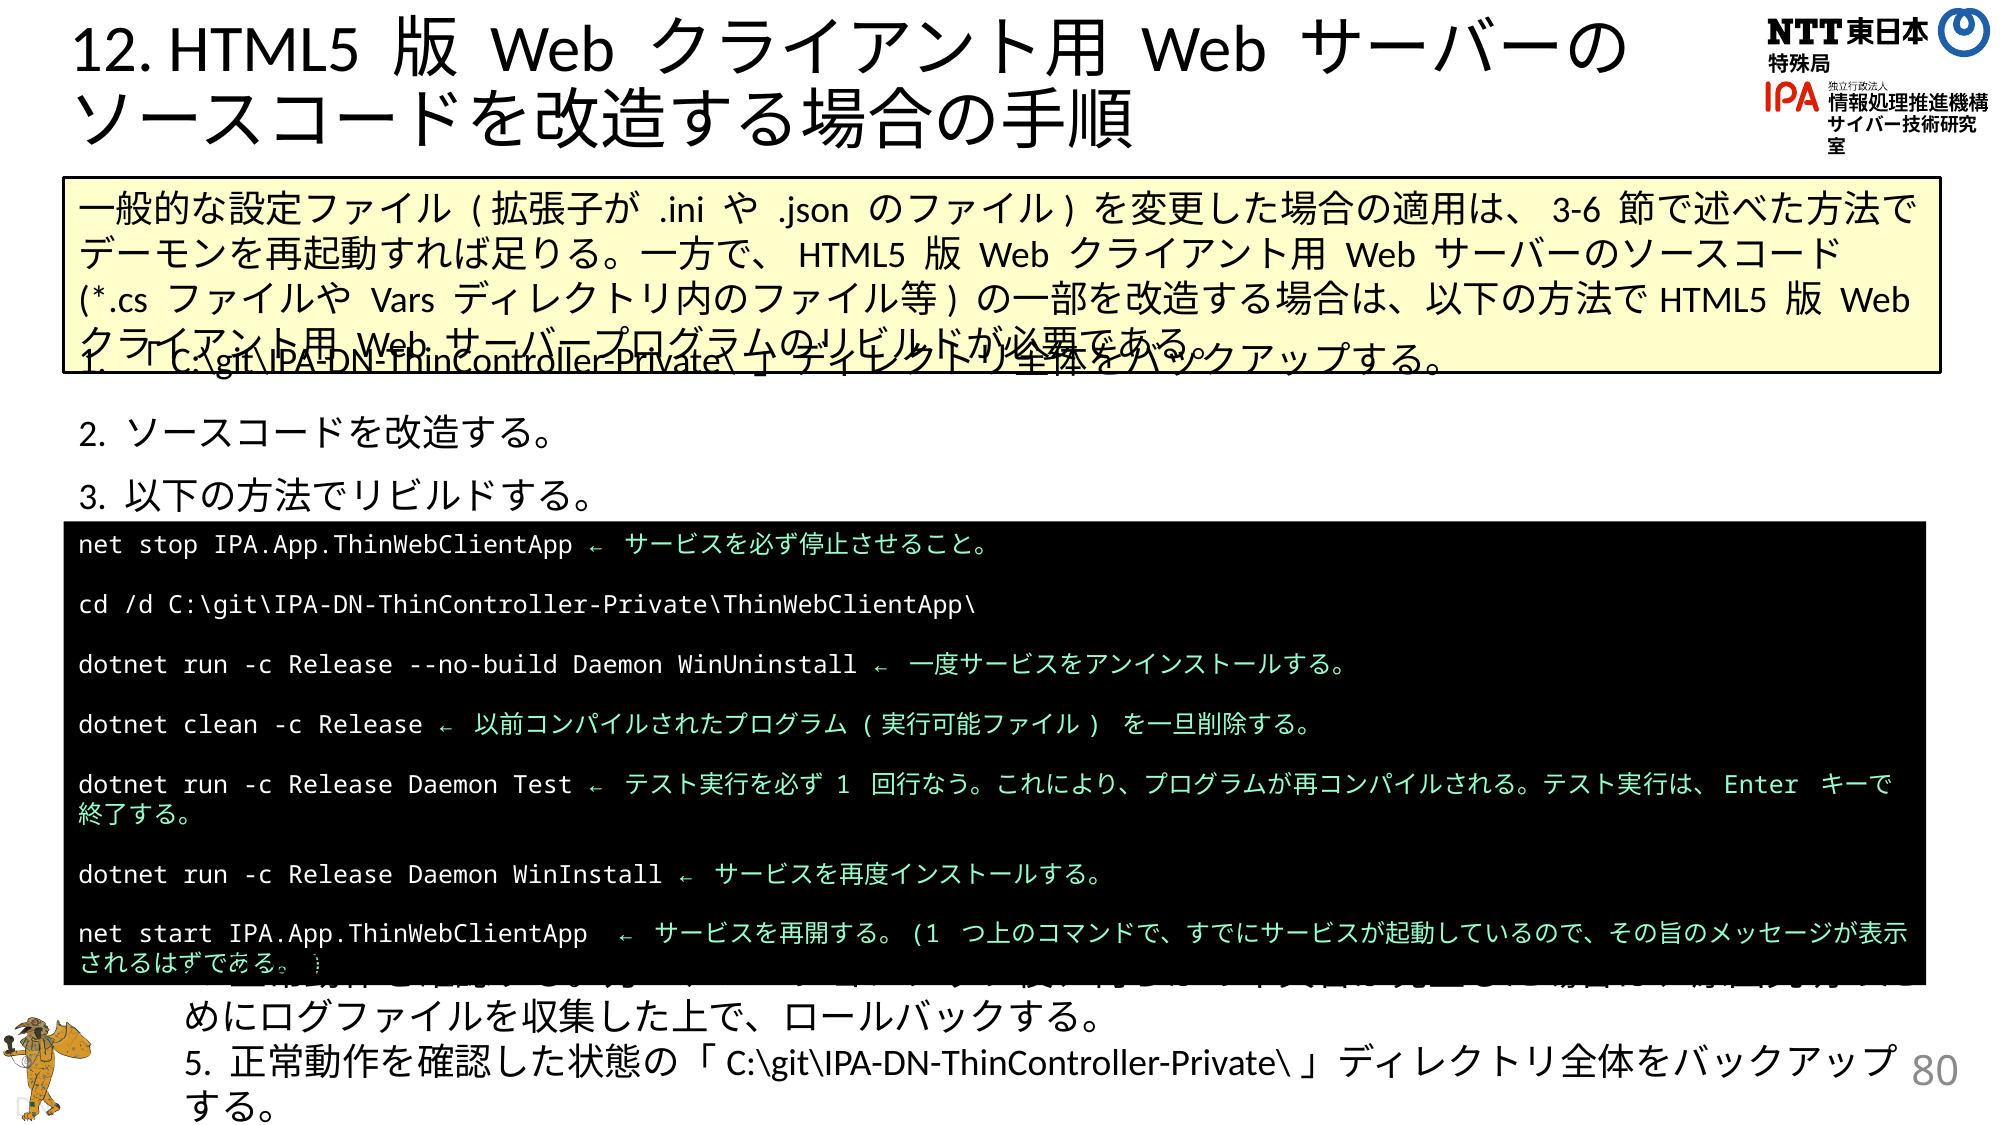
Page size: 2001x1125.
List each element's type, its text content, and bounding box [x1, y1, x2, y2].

title 12. HTML5 版 Web クライアント用 Web サーバーのソースコードを改造する場合の手順 [54, 30, 1703, 143]
text_box 4. 正常動作を確認する。万一、バージョンアップ後、何らかの不具合が発生した場合は、原因究明のためにログファイルを収集した上で、ロールバックする。 5. 正常動作を確認した状態の「C:\git\IPA-DN-ThinController-Private\」ディレクトリ全体をバックアップする。 [169, 940, 1941, 1125]
text_box 2. ソースコードを改造する。 [63, 401, 1927, 462]
text_box 1. 「C:\git\IPA-DN-ThinController-Private\ 」ディレクトリ全体をバックアップする。 [63, 328, 1927, 389]
text_box 一般的な設定ファイル (拡張子が .ini や .json のファイル) を変更した場合の適用は、3-6 節で述べた方法でデーモンを再起動すれば足りる。一方で、HTML5 版 Web クライアント用 Web サーバーのソースコード (*.cs ファイルや Vars ディレクトリ内のファイル等) の一部を改造する場合は、以下の方法でHTML5 版 Web クライアント用 Web サーバープログラムのリビルドが必要である。 [63, 177, 1941, 373]
text_box net stop IPA.App.ThinWebClientApp ← サービスを必ず停止させること。 cd /d C:\git\IPA-DN-ThinController-Private\ThinWebClientApp\ dotnet run -c Release --no-build Daemon WinUninstall ← 一度サービスをアンインストールする。 dotnet clean -c Release ← 以前コンパイルされたプログラム (実行可能ファイル) を一旦削除する。 dotnet run -c Release Daemon Test ← テスト実行を必ず 1 回行なう。これにより、プログラムが再コンパイルされる。テスト実行は、Enter キーで終了する。 dotnet run -c Release Daemon WinInstall ← サービスを再度インストールする。 net start IPA.App.ThinWebClientApp ← サービスを再開する。(1 つ上のコマンドで、すでにサービスが起動しているので、その旨のメッセージが表示されるはずである。) [63, 521, 1927, 986]
text_box 3. 以下の方法でリビルドする。 [63, 464, 853, 525]
slide_number 80 [1941, 1042, 1975, 1103]
